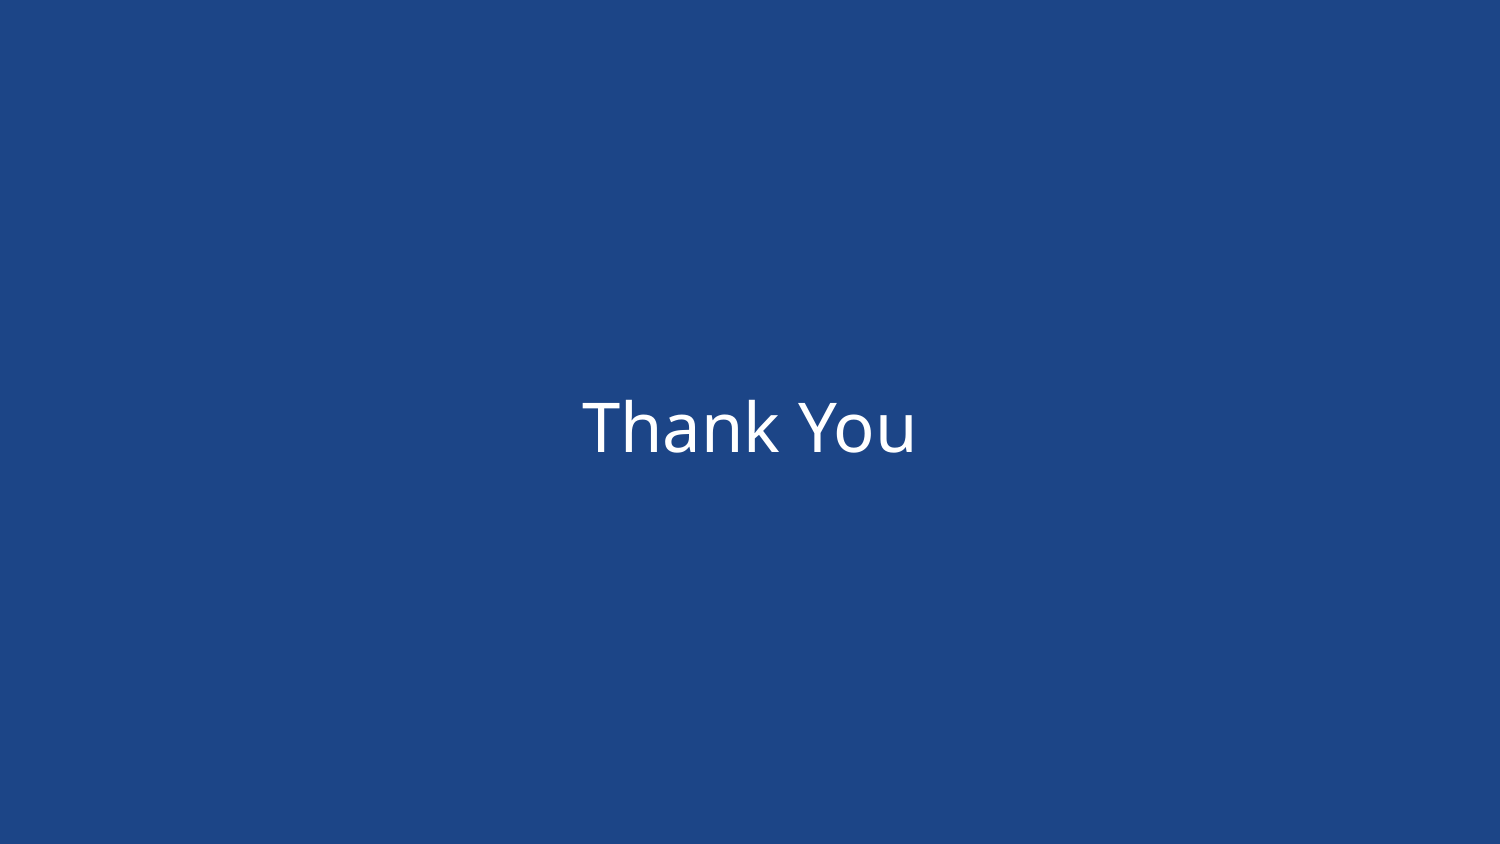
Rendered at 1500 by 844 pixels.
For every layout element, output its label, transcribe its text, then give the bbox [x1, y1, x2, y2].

text_box Thank You [451, 368, 1049, 475]
